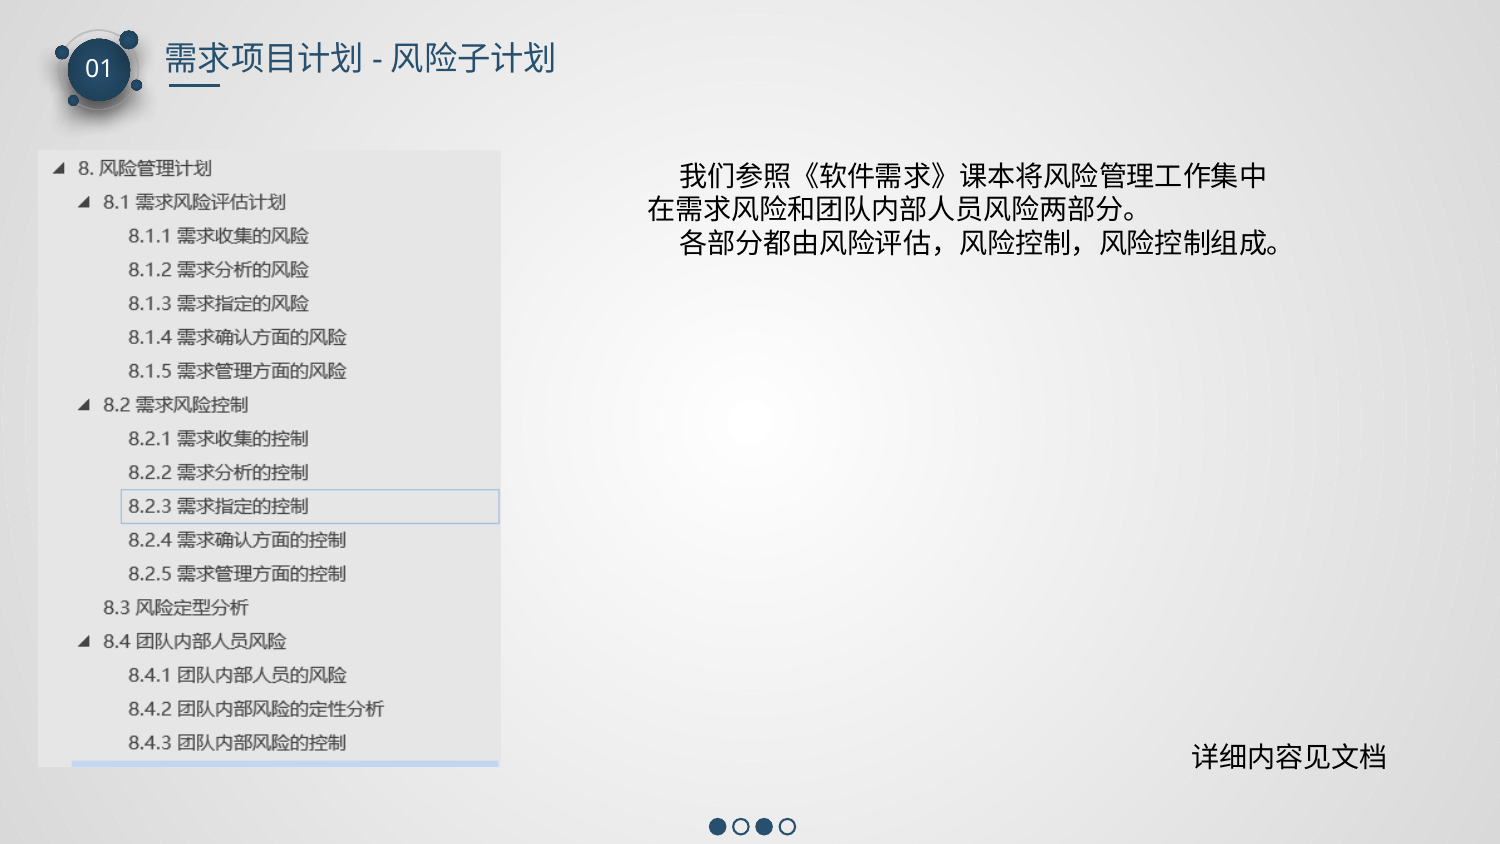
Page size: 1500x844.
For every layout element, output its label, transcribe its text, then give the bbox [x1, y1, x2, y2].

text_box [55, 30, 143, 110]
text_box 我们参照《软件需求》课本将风险管理工作集中在需求风险和团队内部人员风险两部分。 各部分都由风险评估，风险控制，风险控制组成。 [632, 150, 1291, 334]
text_box 详细内容见文档 [1176, 731, 1421, 781]
picture [38, 150, 501, 767]
text_box 需求项目计划-风险子计划 [149, 30, 572, 85]
